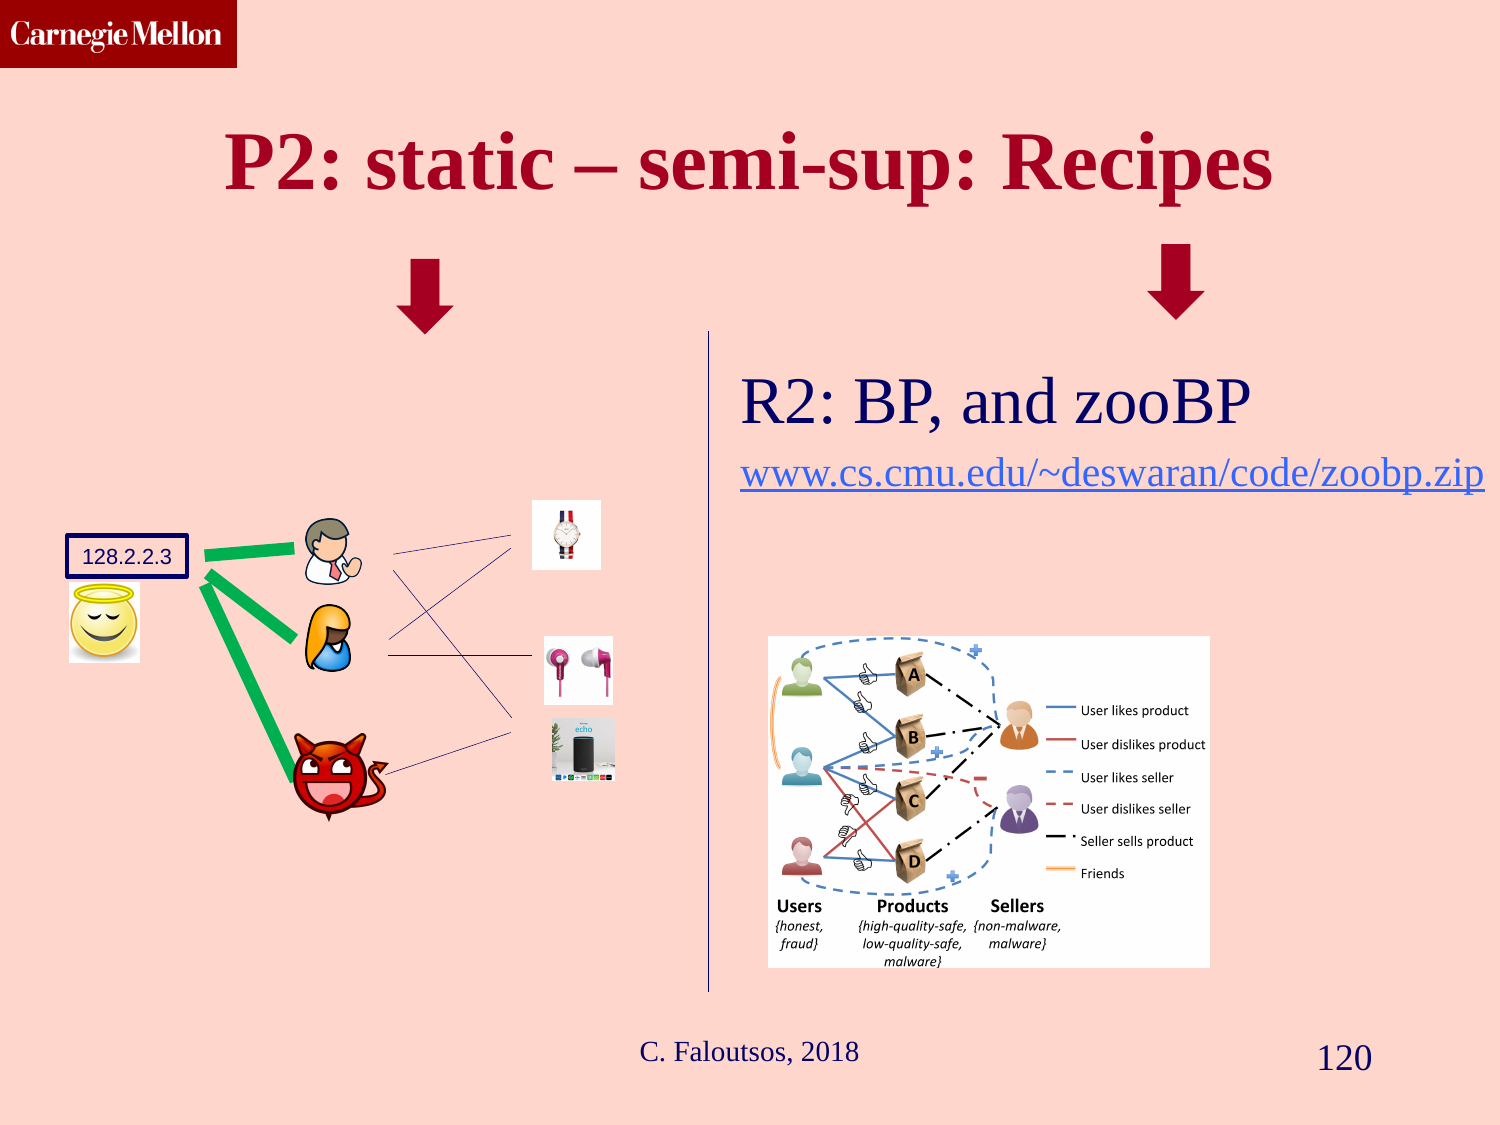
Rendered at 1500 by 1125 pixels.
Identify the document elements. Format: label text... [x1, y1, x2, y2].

picture [767, 635, 1211, 968]
footer C. Faloutsos, 2018 [512, 1024, 988, 1101]
title P2: static – semi-sup: Recipes [112, 99, 1388, 213]
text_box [63, 500, 616, 823]
slide_number 120 [1074, 1024, 1388, 1101]
text_box [396, 259, 454, 335]
picture [0, 0, 237, 68]
text_box [1147, 244, 1205, 320]
list R2: BP, and zooBP www.cs.cmu.edu/~deswaran/code/zoobp.zip [725, 349, 1500, 457]
